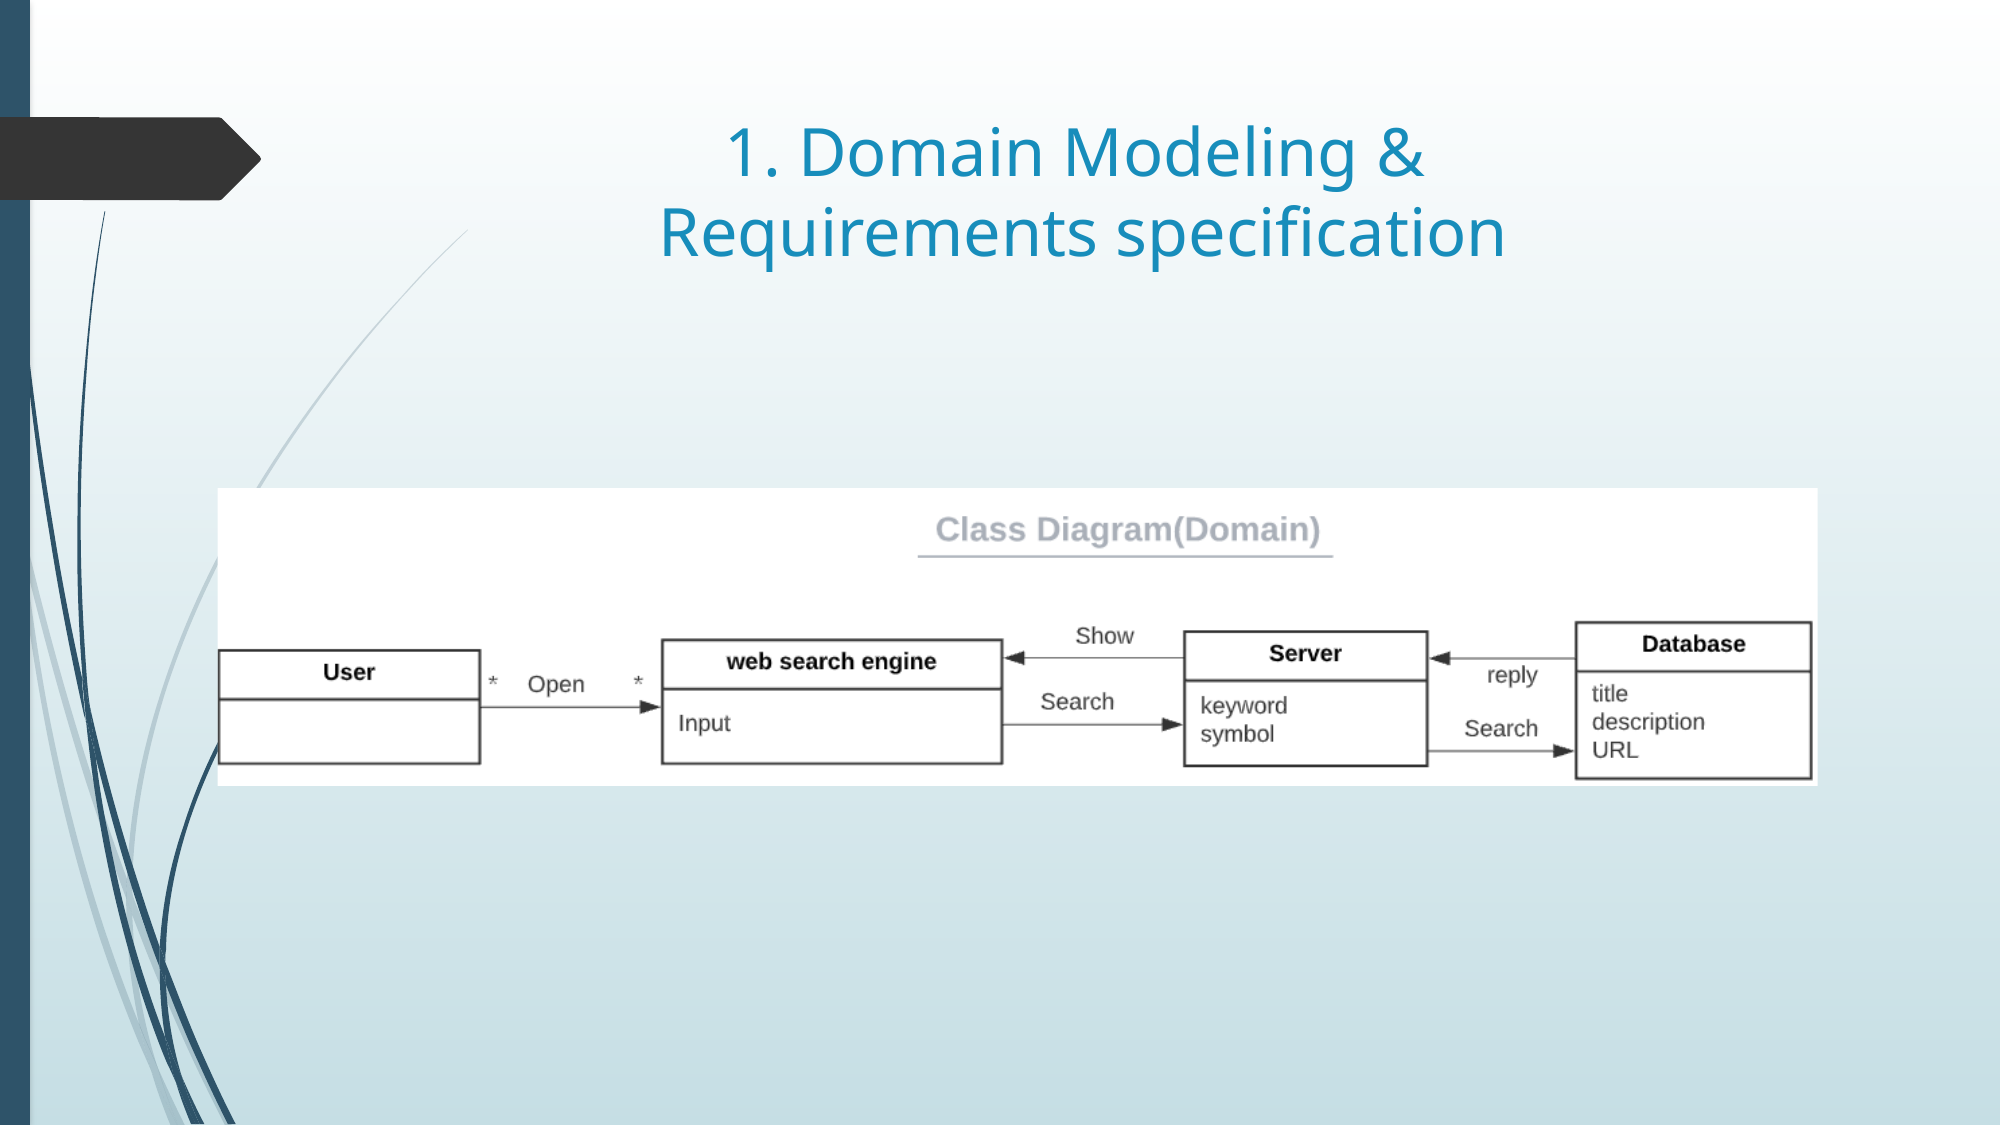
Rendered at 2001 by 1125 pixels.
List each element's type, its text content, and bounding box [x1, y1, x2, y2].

picture [217, 488, 1818, 786]
title 1. Domain Modeling & Requirements specification [280, 102, 1888, 313]
